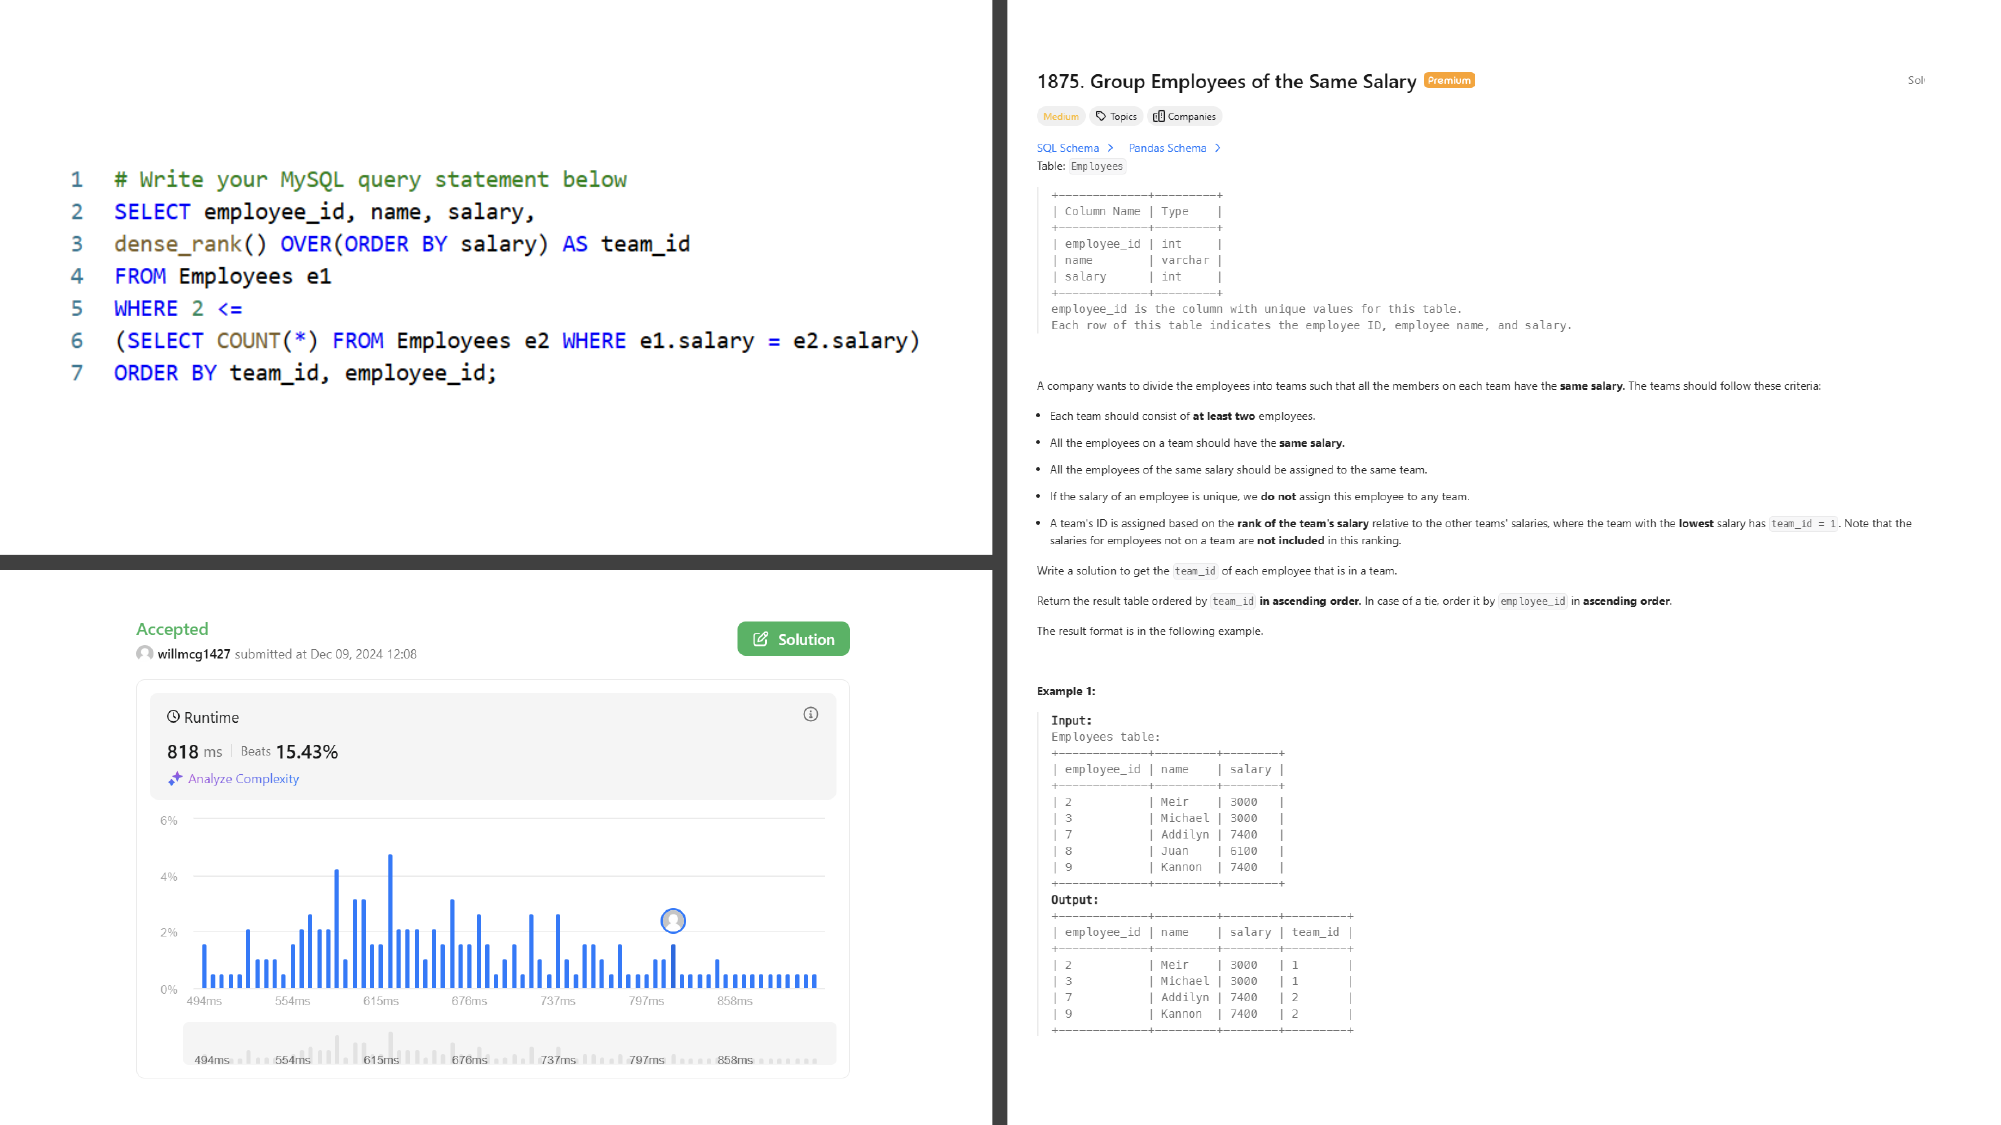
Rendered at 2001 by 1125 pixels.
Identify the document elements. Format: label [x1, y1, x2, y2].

picture [126, 608, 867, 1087]
picture [50, 161, 942, 390]
text_box [991, 0, 1009, 1125]
text_box [0, 553, 1006, 571]
picture [1034, 64, 1926, 1037]
